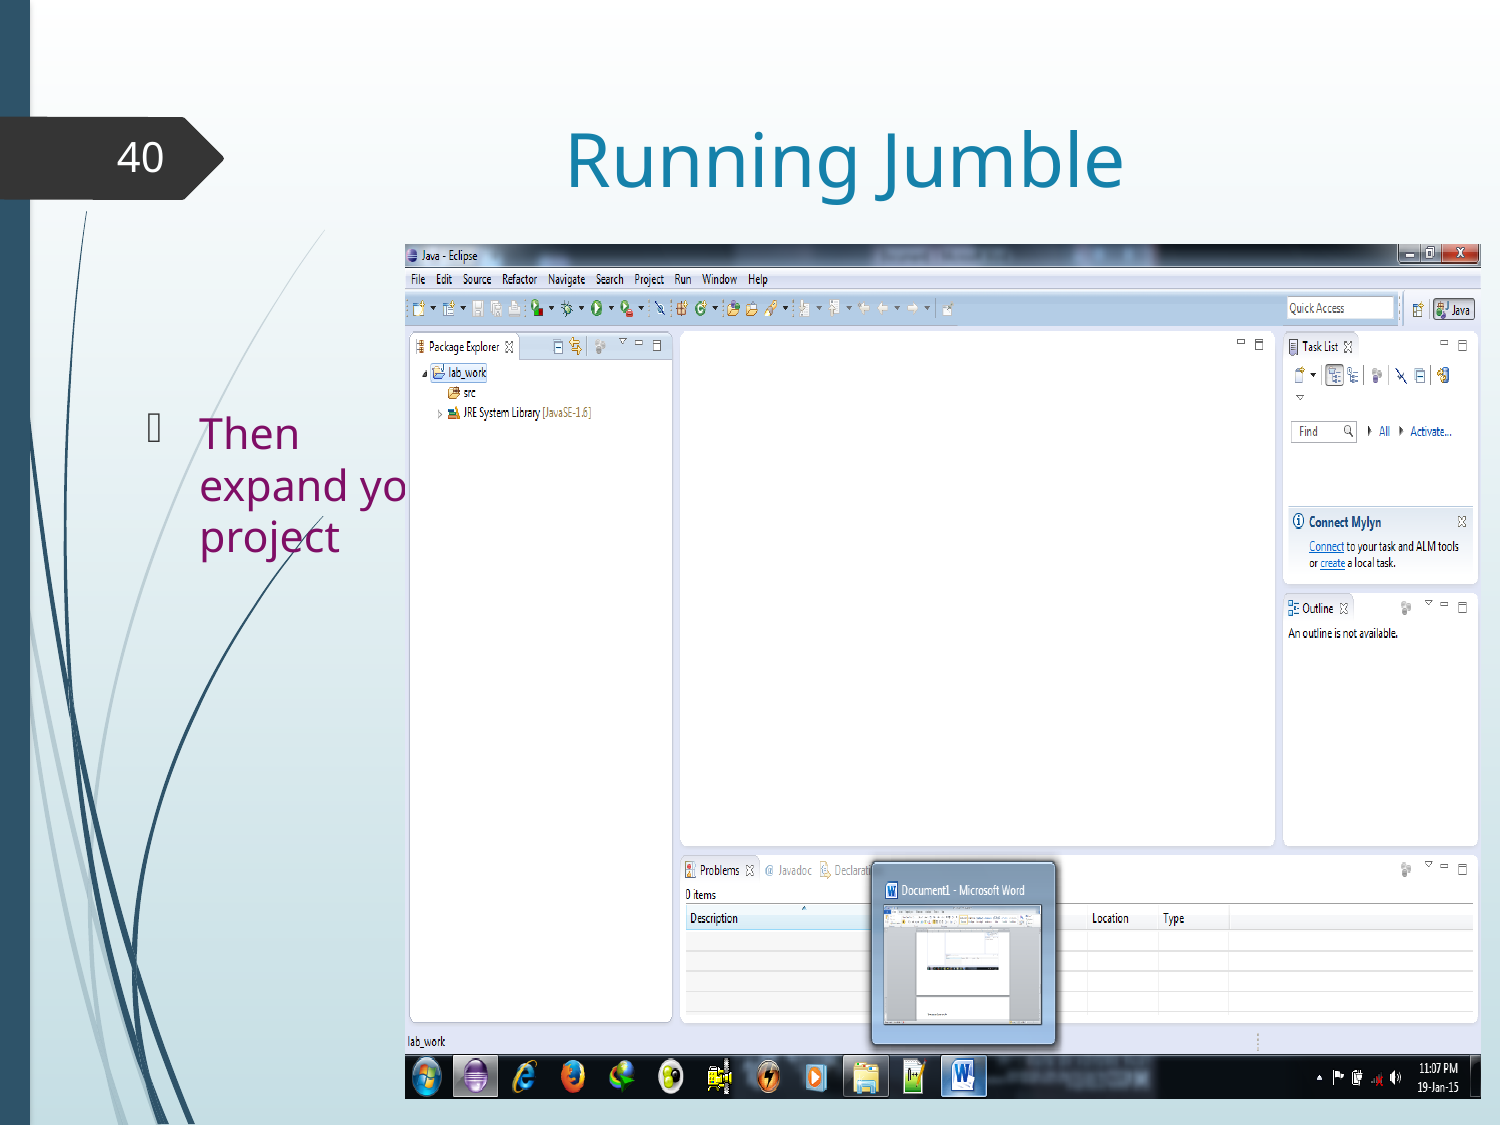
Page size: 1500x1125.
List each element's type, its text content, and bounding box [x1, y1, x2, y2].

title Running Jumble [209, 105, 1481, 214]
slide_number 40 [83, 129, 180, 190]
list Then expand your project [131, 399, 400, 596]
picture [405, 244, 1482, 1099]
